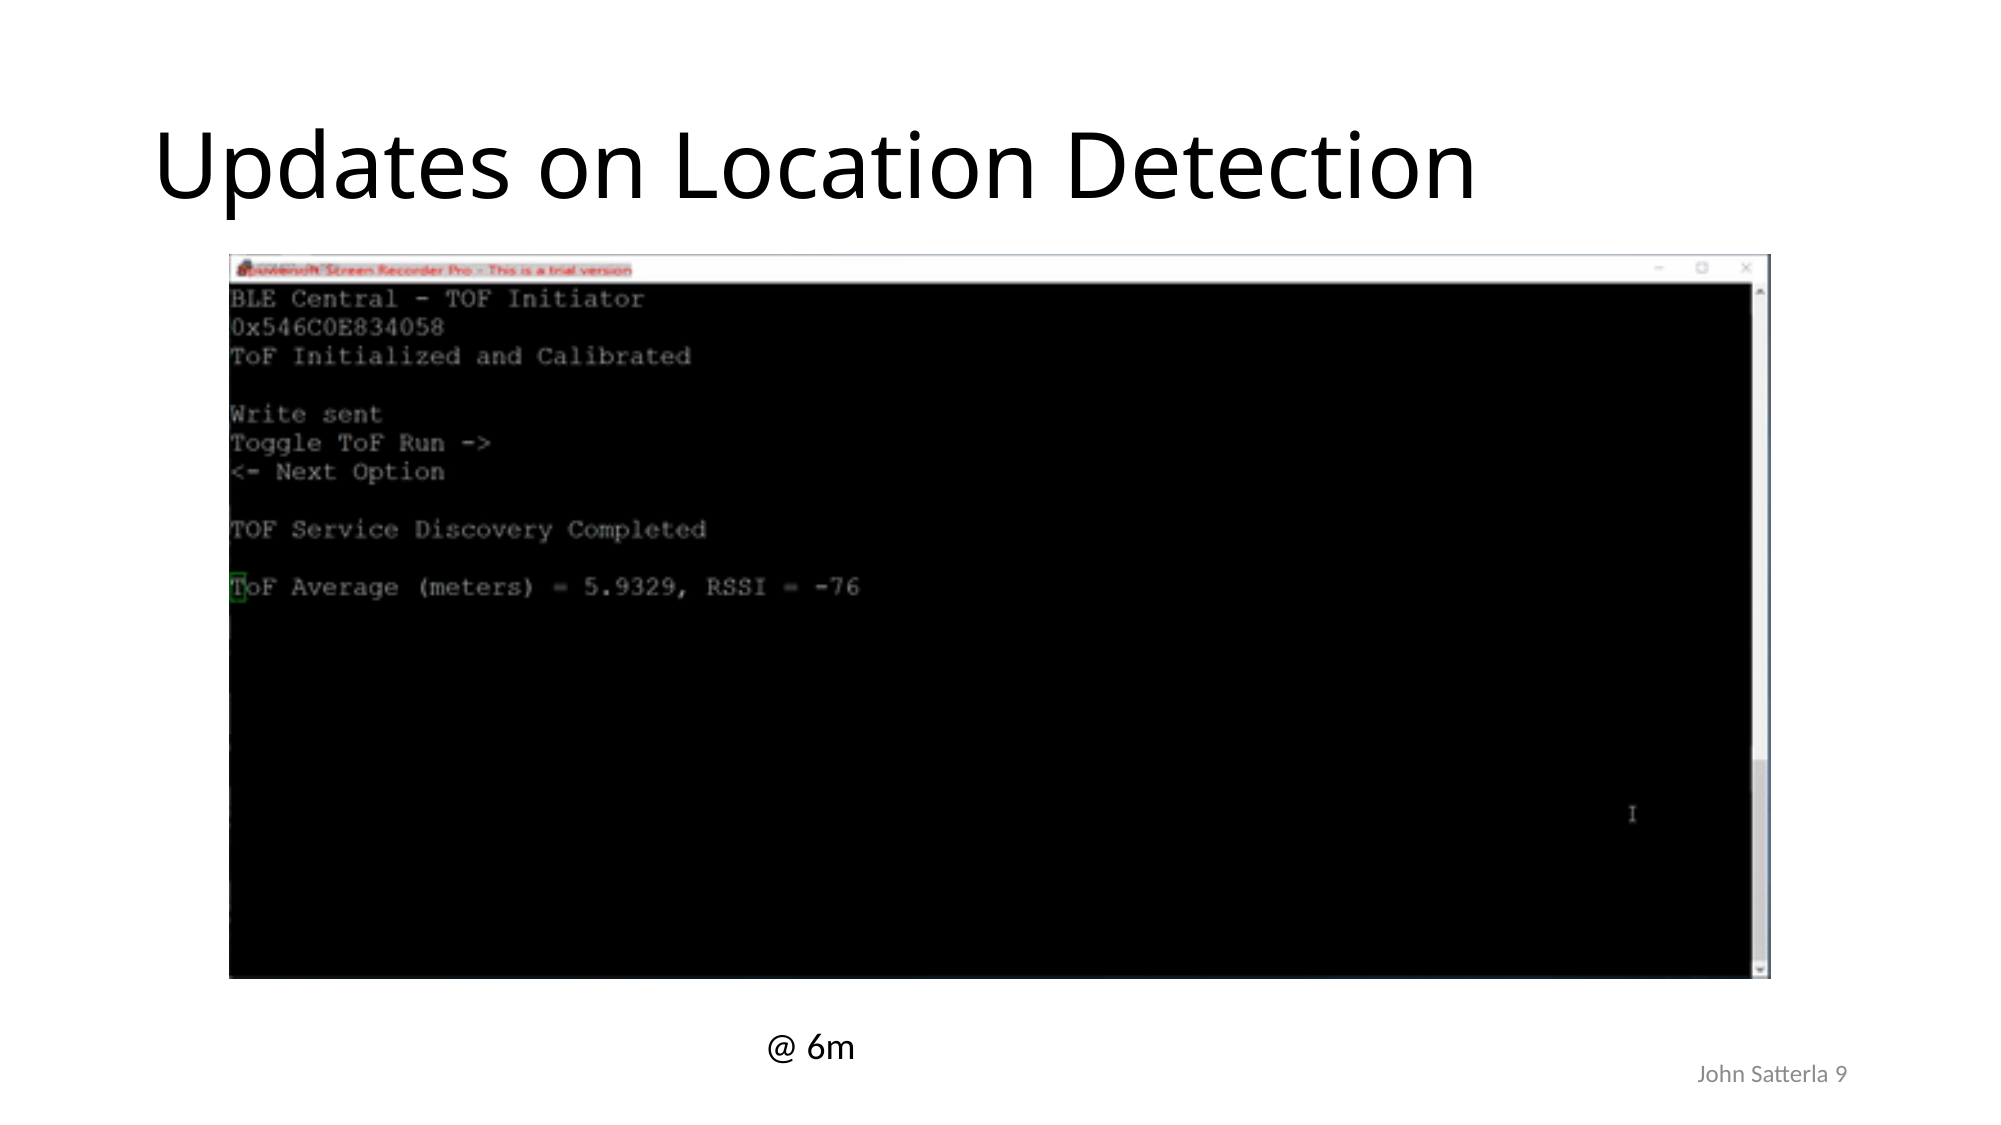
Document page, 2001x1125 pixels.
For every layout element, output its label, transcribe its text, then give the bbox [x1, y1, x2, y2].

title Updates on Location Detection [137, 59, 1863, 278]
text_box @ 6m [750, 1014, 1230, 1075]
slide_number John Satterla 9 [1412, 1042, 1863, 1103]
picture [229, 254, 1771, 979]
